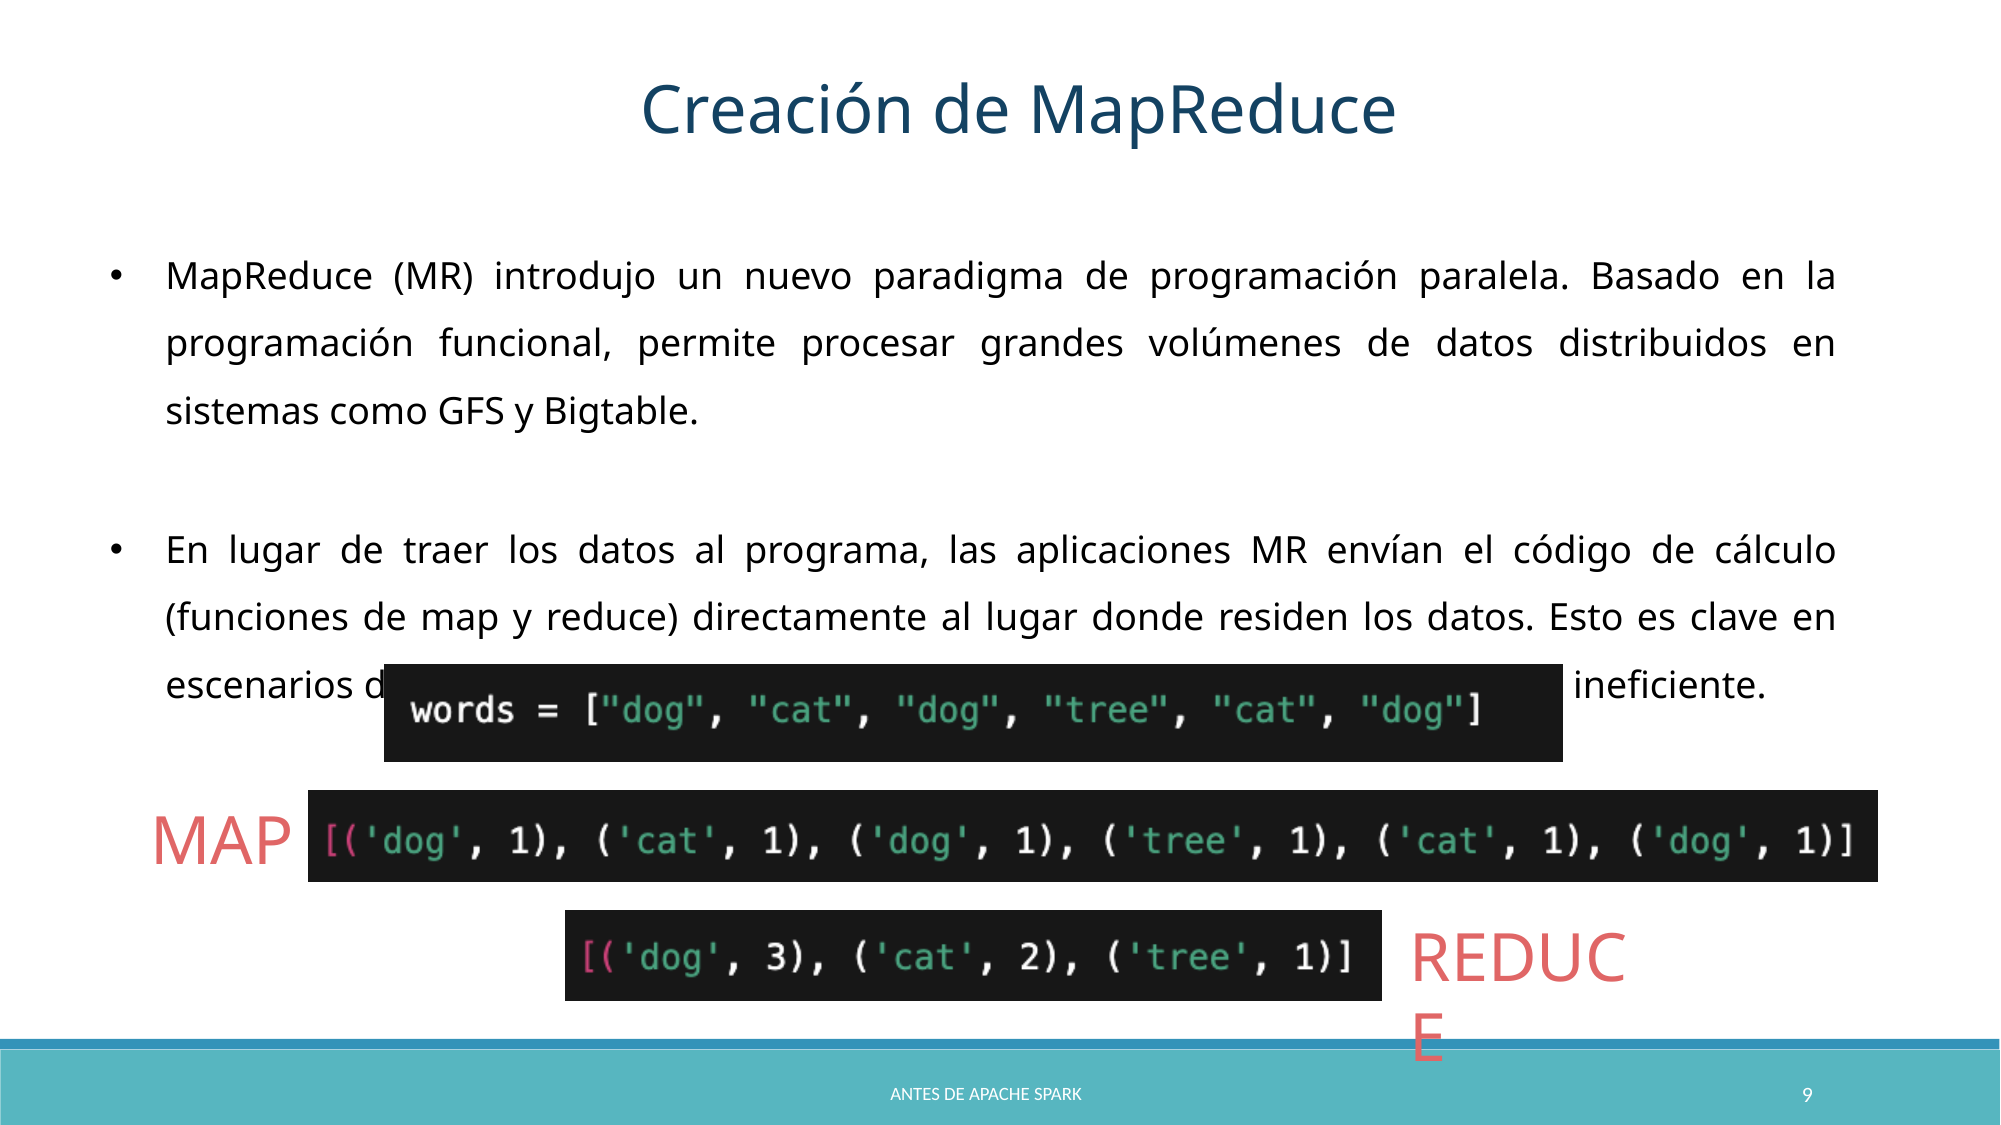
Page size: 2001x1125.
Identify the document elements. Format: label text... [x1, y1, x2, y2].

text_box REDUCE [1394, 900, 1673, 1091]
picture [308, 790, 1878, 882]
slide_number ‹#› [1795, 1078, 1833, 1125]
title Creación de MapReduce [522, 64, 1425, 255]
text_box MAP [135, 782, 330, 889]
picture [565, 910, 1382, 1002]
footer ANTES DE APACHE SPARK [890, 1080, 1163, 1125]
picture [383, 664, 1563, 762]
text_box MapReduce (MR) introdujo un nuevo paradigma de programación paralela. Basado en la programación funcional, permite procesar grandes volúmenes de datos distribuidos en sistemas como GFS y Bigtable. En lugar de traer los datos al programa, las aplicaciones MR envían el código de cálculo (funciones de map y reduce) directamente al lugar donde residen los datos. Esto es clave en escenarios de Big Data, donde mover enormes cantidades de información sería ineficiente. [107, 200, 1839, 706]
